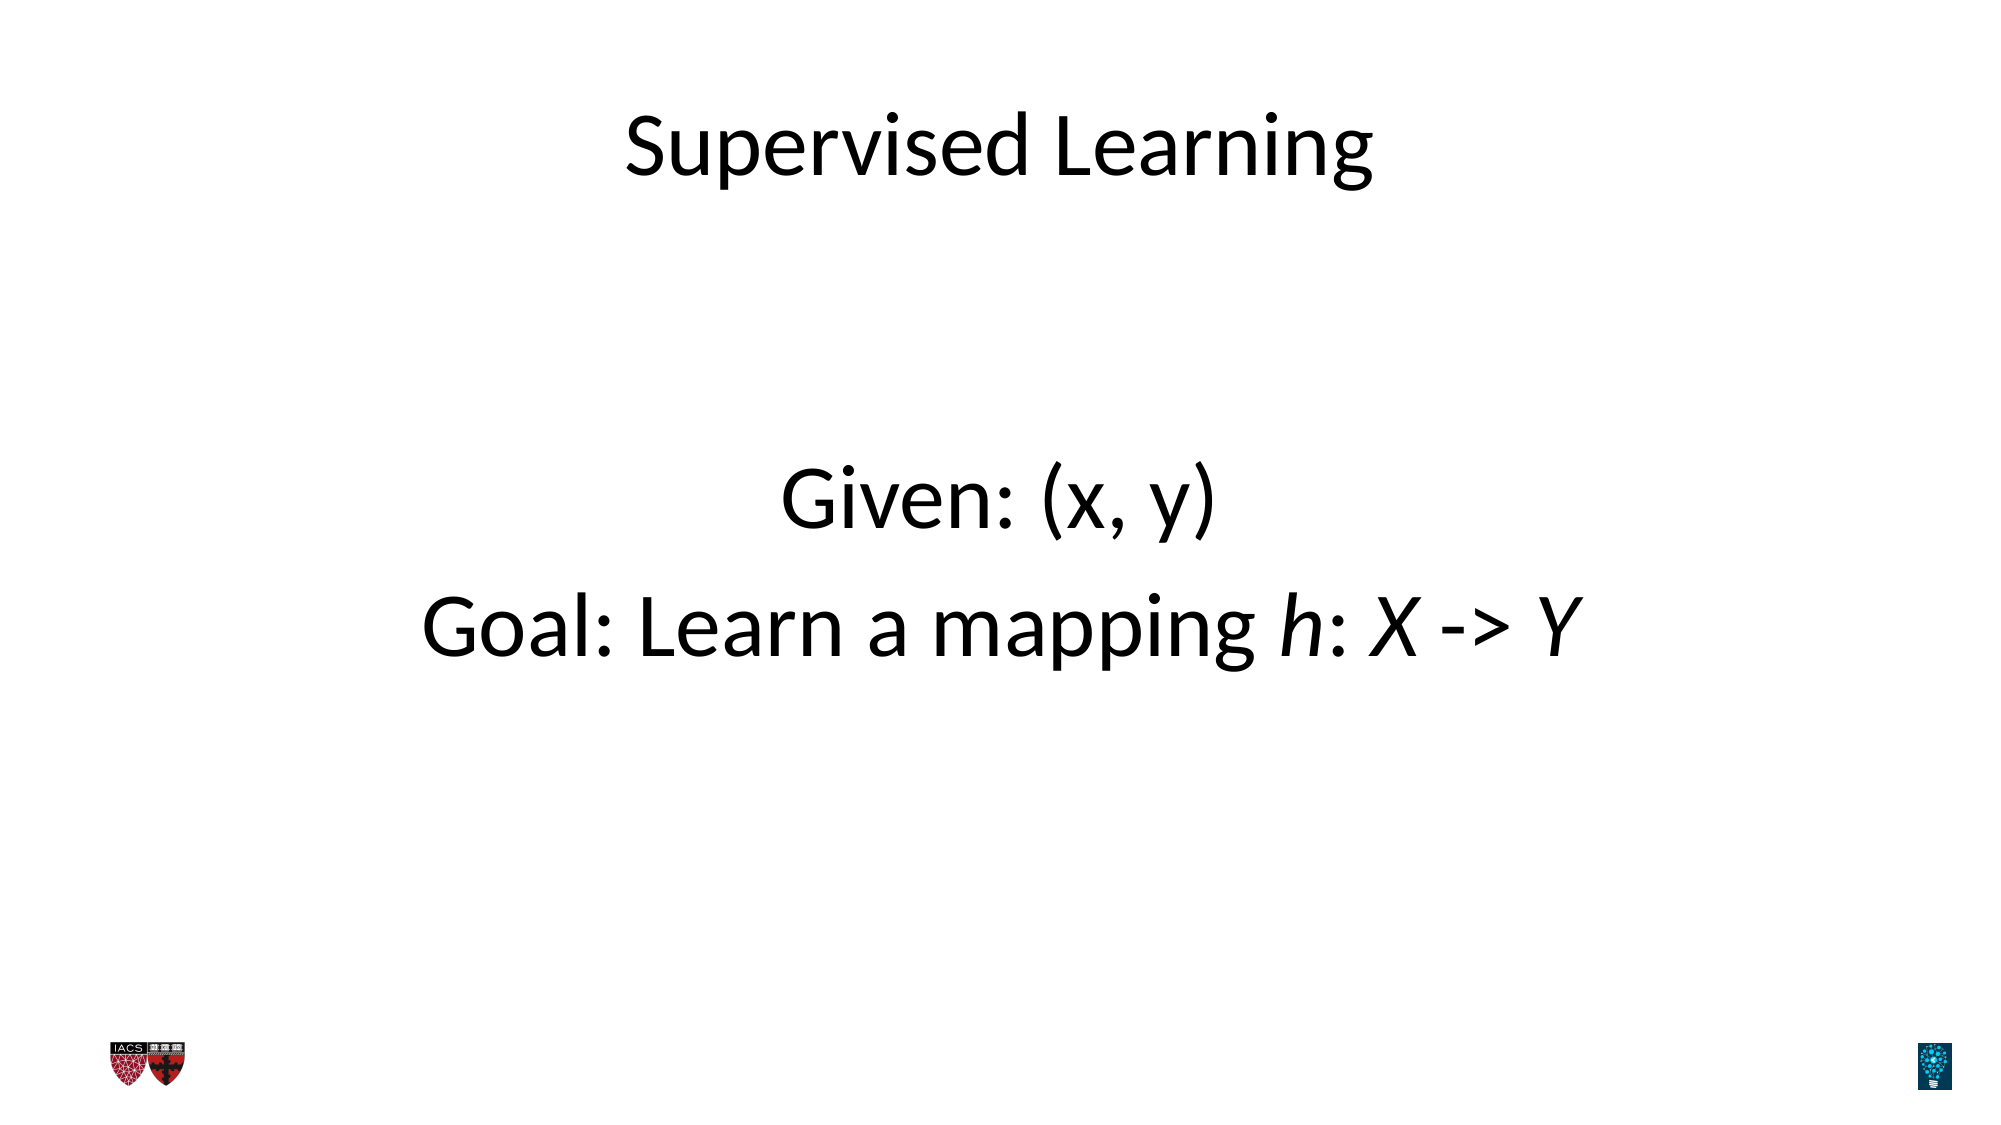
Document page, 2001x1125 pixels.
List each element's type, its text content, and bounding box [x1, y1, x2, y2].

list Given: (x, y) Goal: Learn a mapping h: X -> Y [324, 428, 1675, 1005]
title Supervised Learning [99, 45, 1900, 233]
picture [1930, 1081, 1937, 1087]
picture [109, 1042, 185, 1086]
